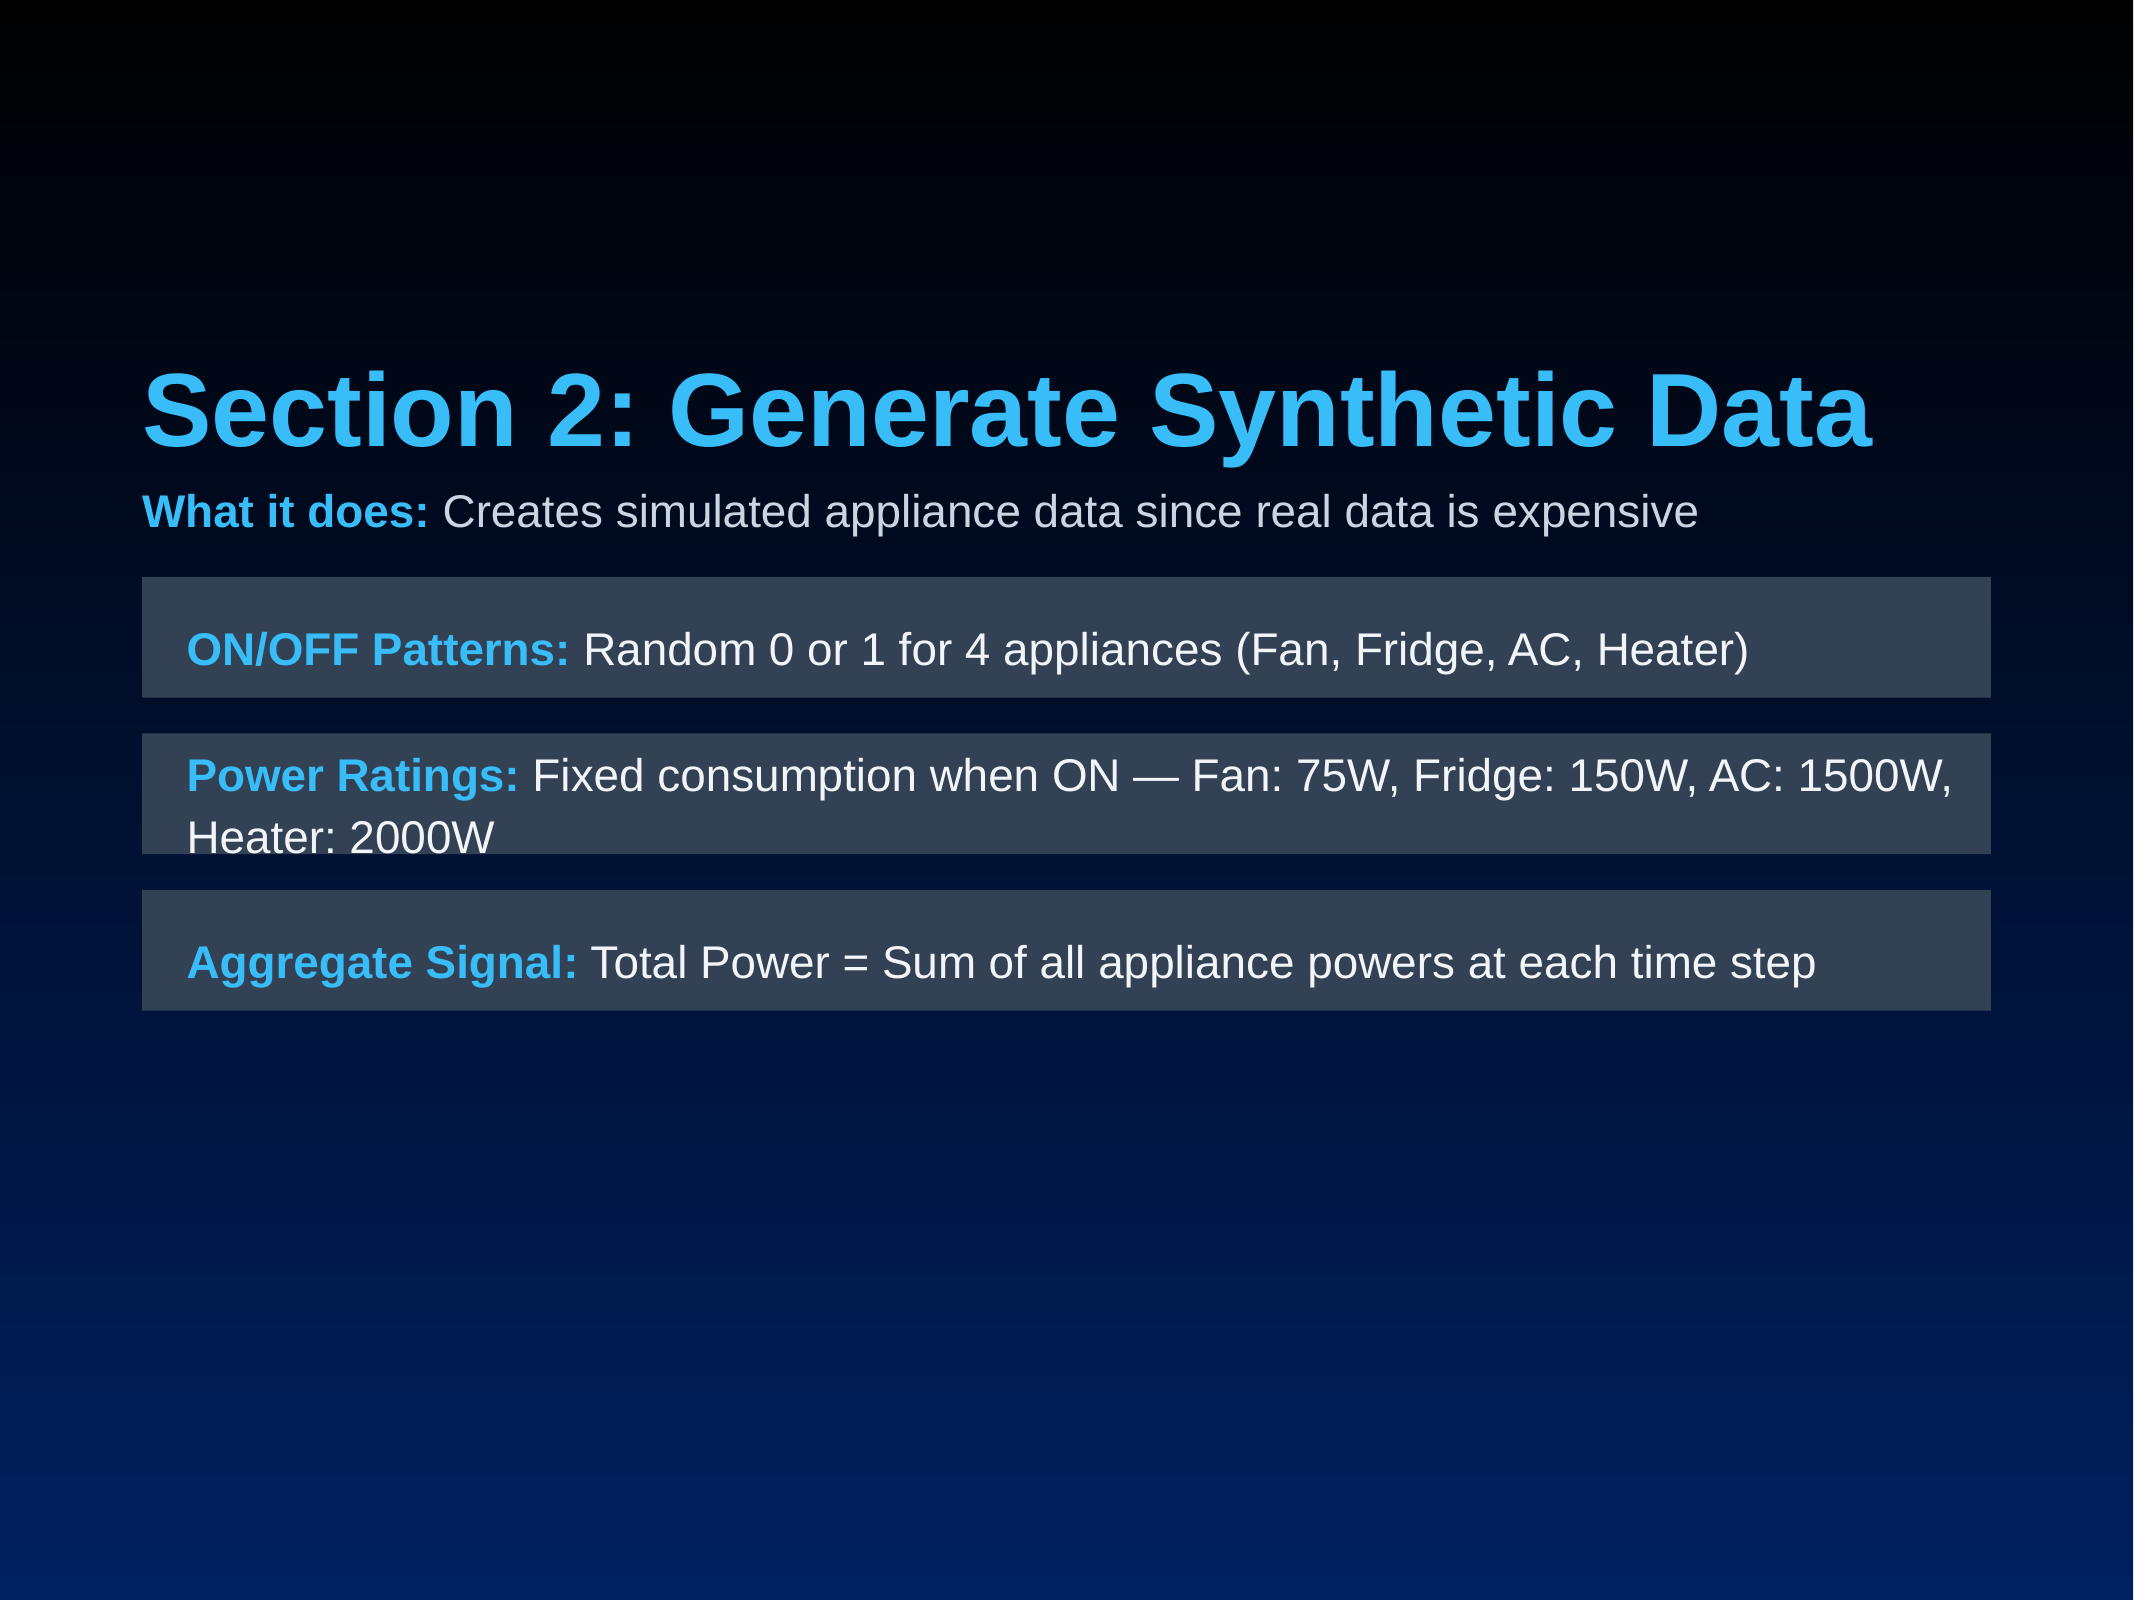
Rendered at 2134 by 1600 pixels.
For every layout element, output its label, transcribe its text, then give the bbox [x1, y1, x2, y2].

text_box Section 2: Generate Synthetic Data [142, 342, 2028, 468]
text_box [142, 576, 1991, 698]
text_box [142, 889, 1991, 1011]
text_box [142, 733, 1991, 855]
text_box Power Ratings: Fixed consumption when ON — Fan: 75W, Fridge: 150W, AC: 1500W, Heater: 2000W [186, 738, 1991, 864]
text_box ON/OFF Patterns: Random 0 or 1 for 4 appliances (Fan, Fridge, AC, Heater) [186, 612, 1991, 675]
text_box Aggregate Signal: Total Power = Sum of all appliance powers at each time step [186, 925, 1991, 988]
text_box What it does: Creates simulated appliance data since real data is expensive [142, 473, 2028, 537]
